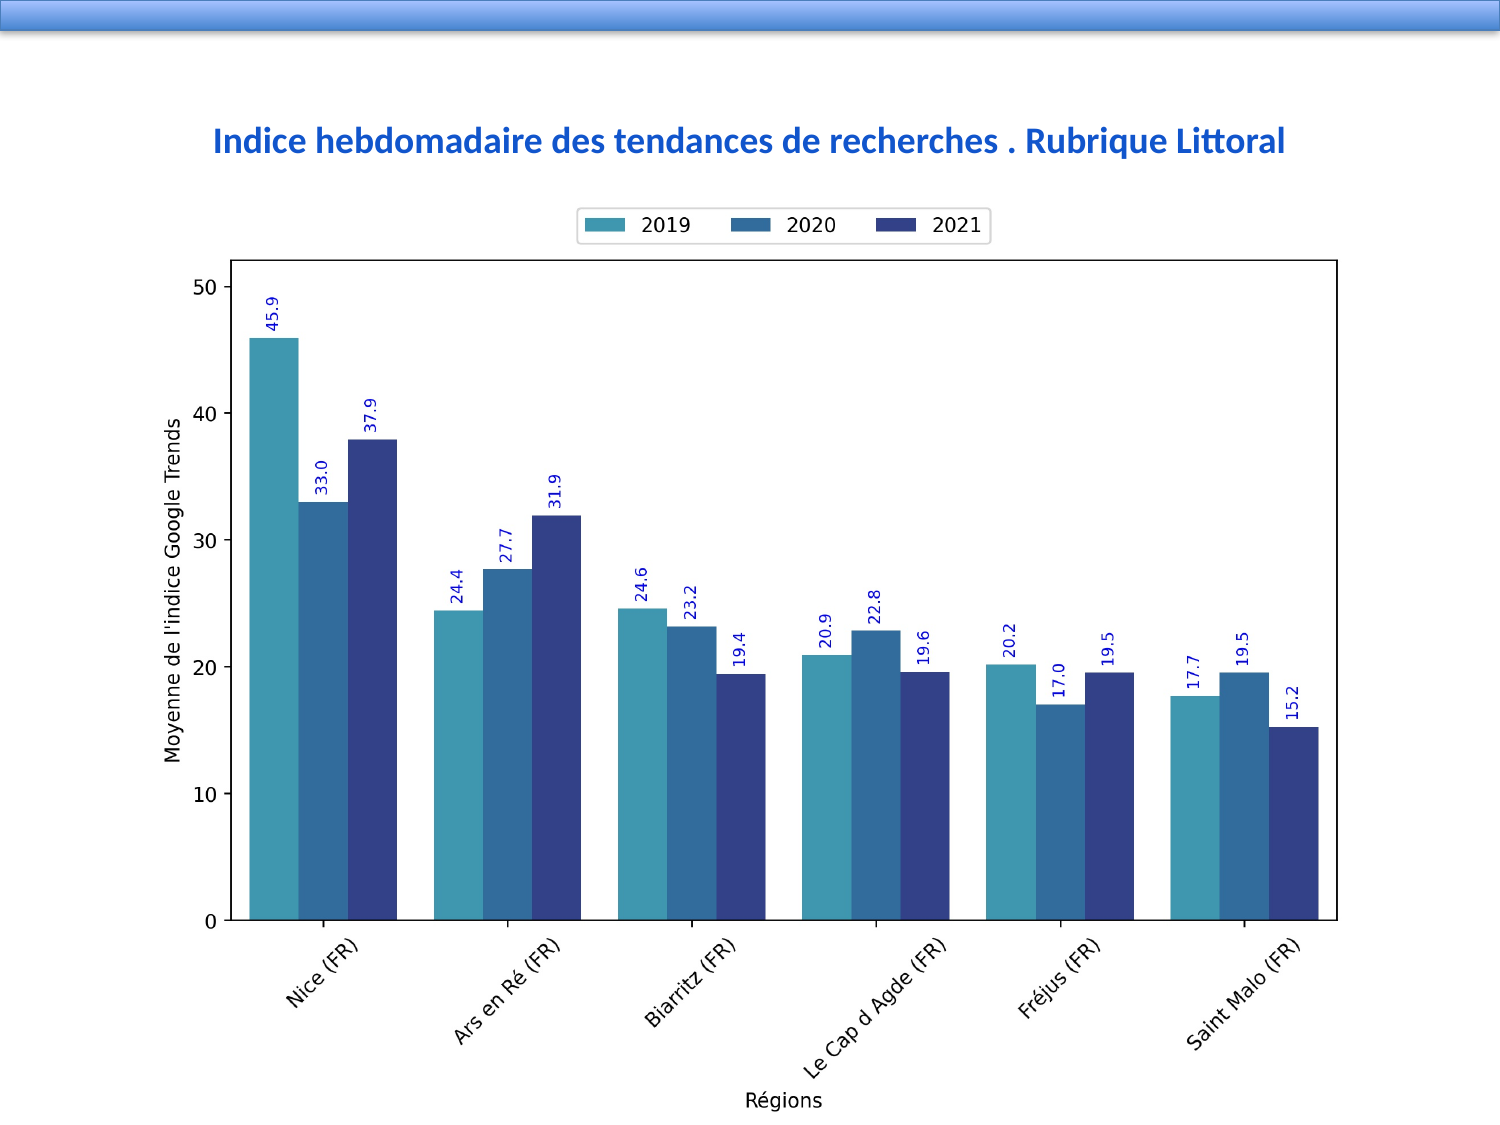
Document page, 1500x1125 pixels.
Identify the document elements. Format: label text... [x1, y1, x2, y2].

text_box [0, 0, 1500, 31]
title Indice hebdomadaire des tendances de recherches . Rubrique Littoral [75, 45, 1425, 233]
picture [149, 194, 1351, 1125]
